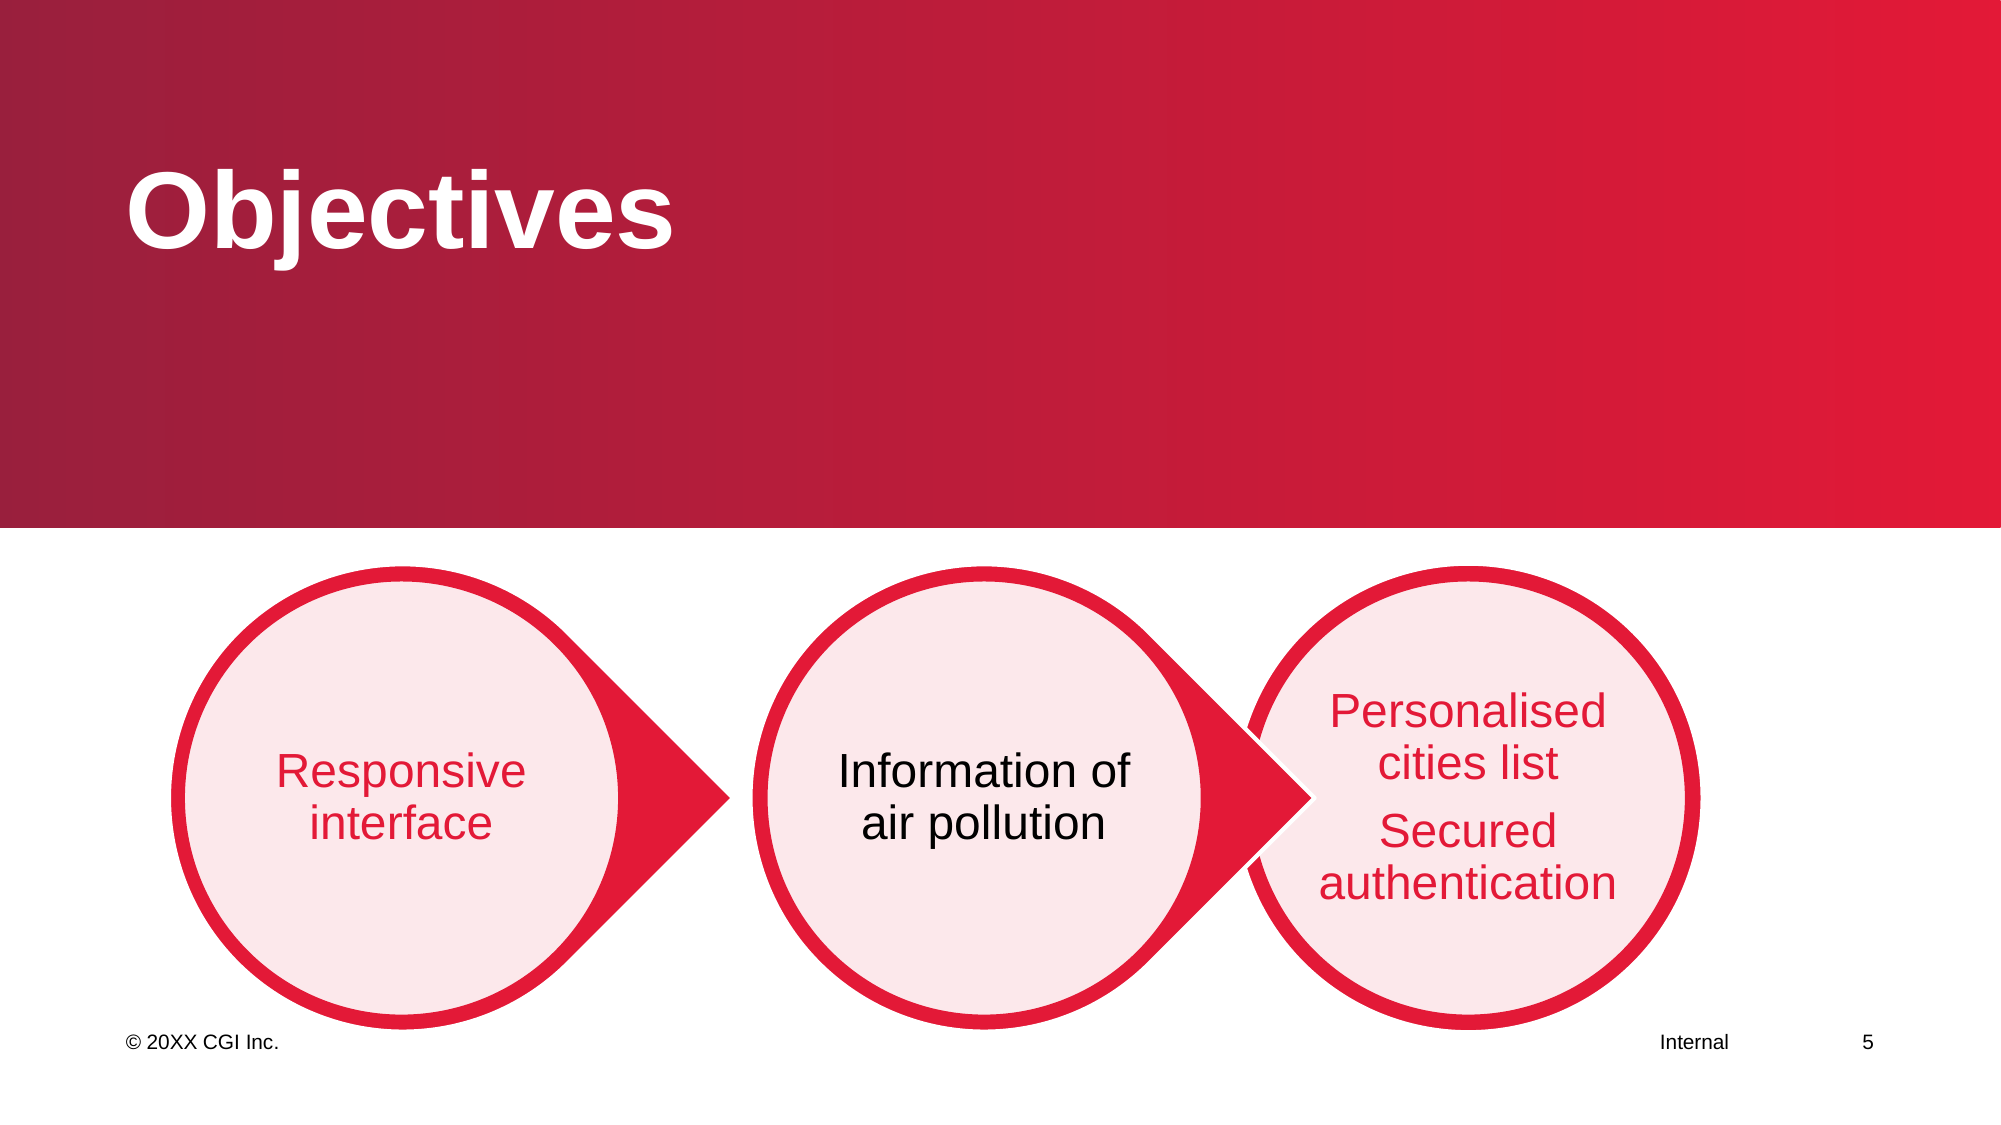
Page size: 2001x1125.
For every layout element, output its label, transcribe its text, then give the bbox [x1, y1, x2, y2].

title Objectives [125, 139, 880, 271]
list [125, 117, 1875, 383]
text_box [0, 386, 1966, 1125]
